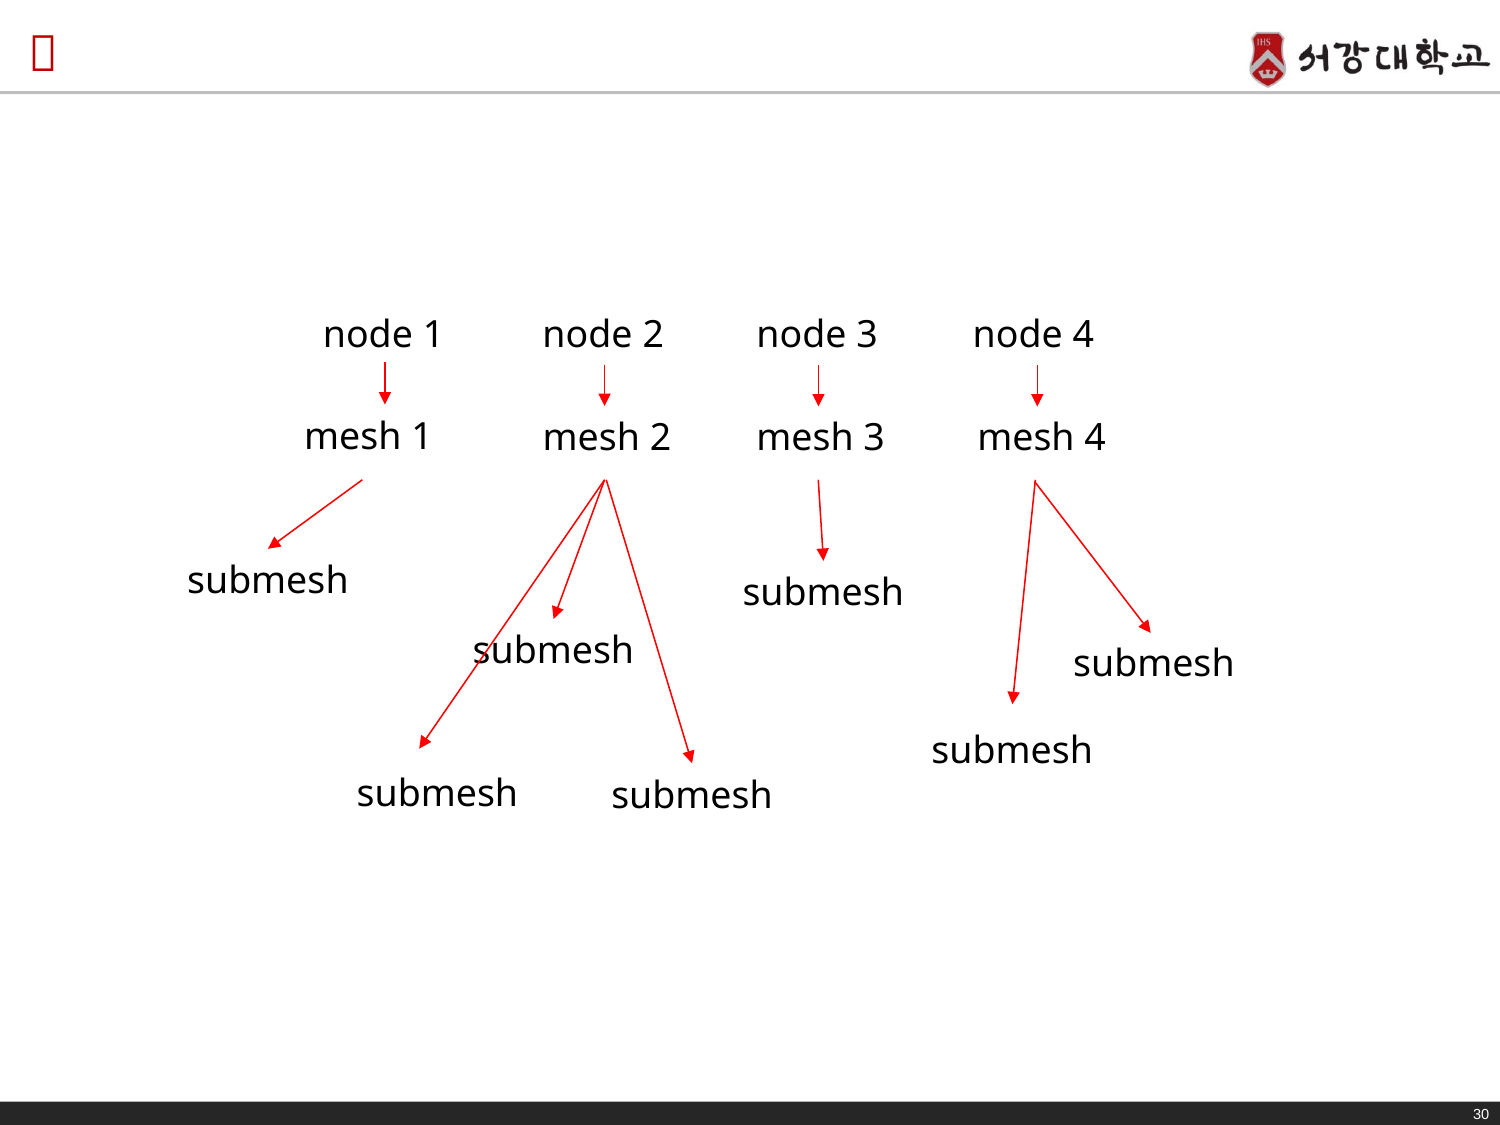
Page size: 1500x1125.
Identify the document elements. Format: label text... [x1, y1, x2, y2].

text_box submesh [172, 548, 364, 609]
text_box node 4 [957, 302, 1112, 363]
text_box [1034, 481, 1151, 634]
text_box submesh [596, 763, 788, 823]
text_box submesh [341, 761, 534, 822]
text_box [606, 479, 693, 764]
text_box mesh 1 [289, 404, 481, 465]
text_box submesh [1058, 631, 1250, 691]
text_box mesh 4 [962, 406, 1164, 466]
text_box node 1 [308, 302, 462, 363]
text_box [418, 479, 604, 749]
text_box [817, 479, 824, 561]
text_box node 2 [527, 302, 682, 363]
text_box mesh 3 [741, 406, 929, 466]
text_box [267, 479, 363, 549]
text_box submesh [916, 718, 1108, 778]
slide_number 30 [1154, 1101, 1500, 1125]
picture [1241, 18, 1491, 90]
text_box node 3 [741, 302, 896, 363]
text_box mesh 2 [527, 406, 715, 466]
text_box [1012, 479, 1036, 705]
text_box submesh [727, 560, 920, 621]
